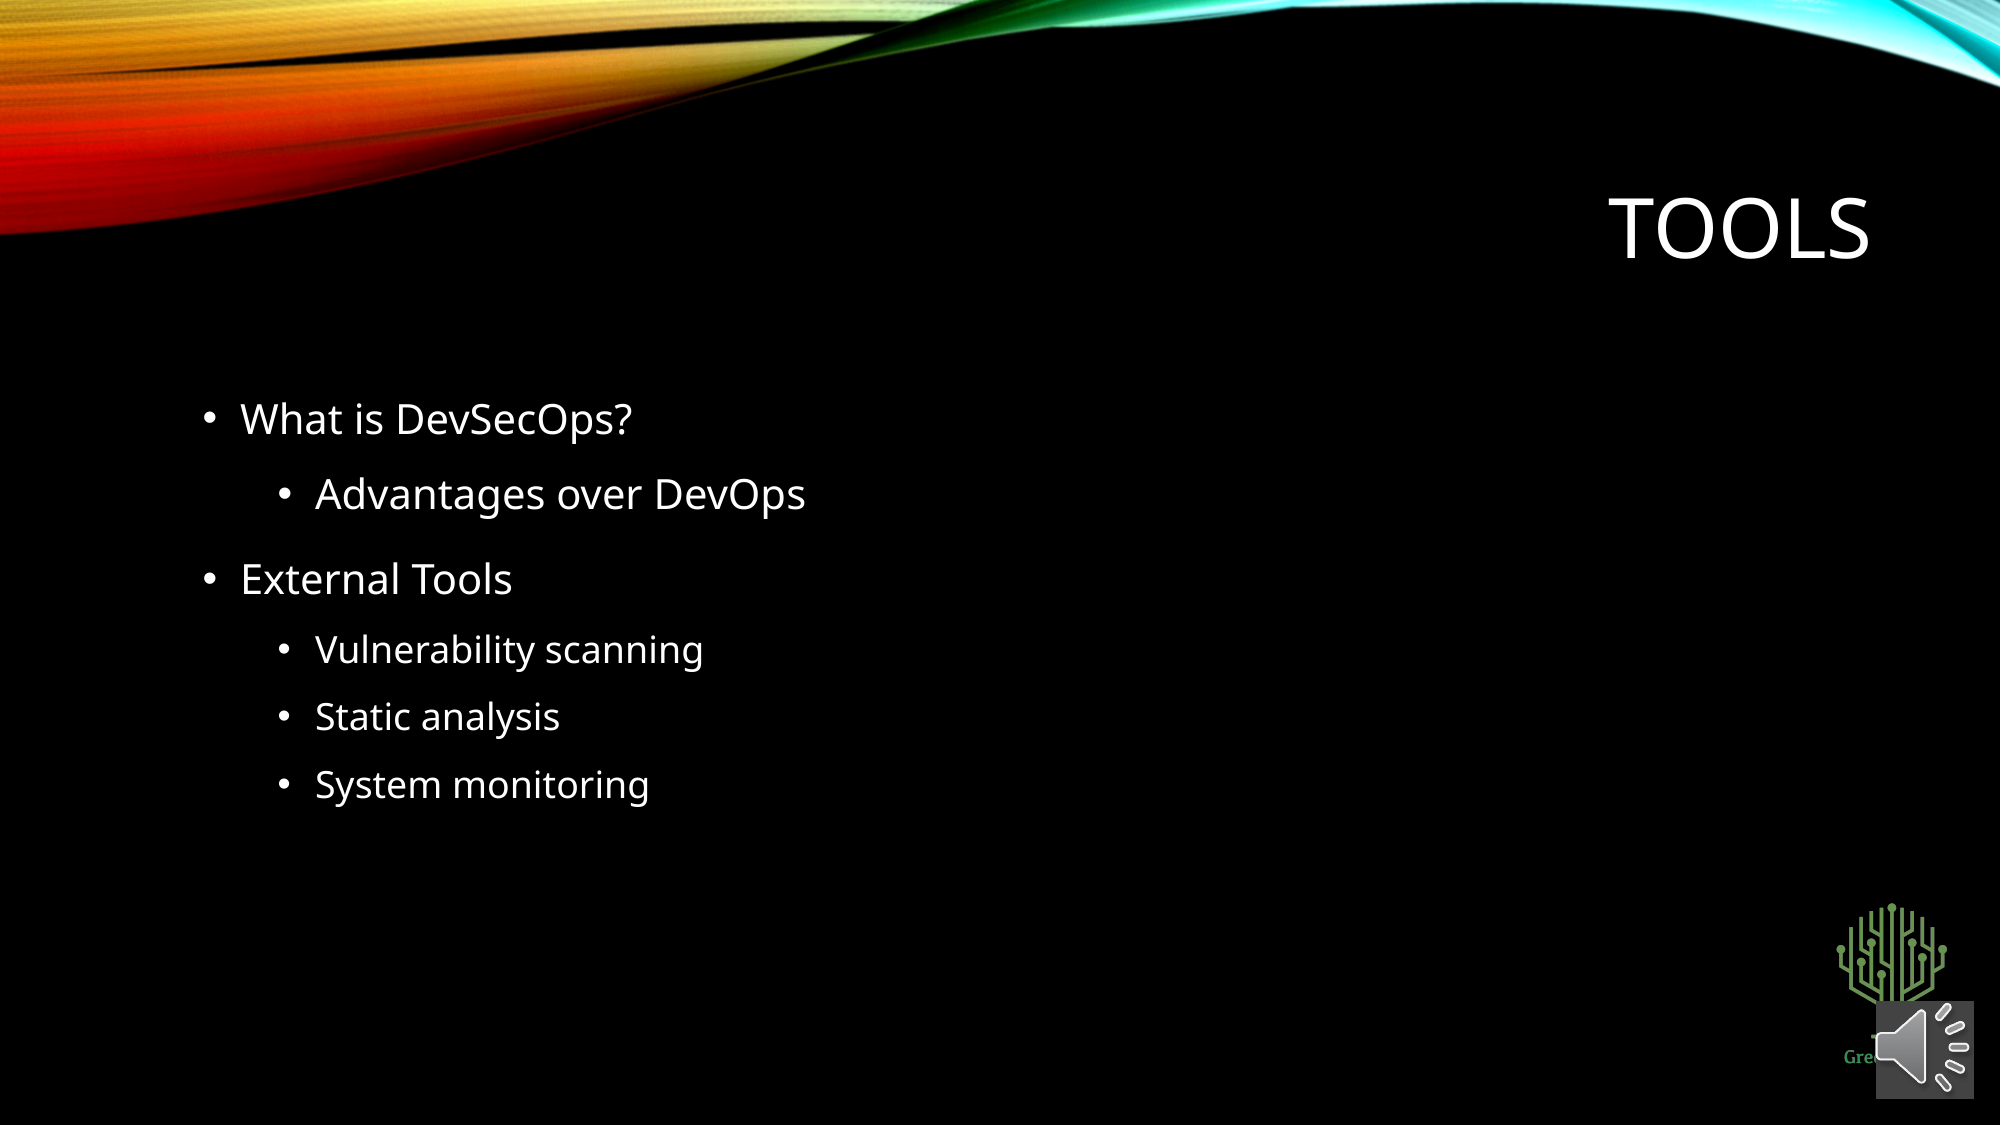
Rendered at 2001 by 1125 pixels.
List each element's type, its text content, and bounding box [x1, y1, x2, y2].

list What is DevSecOps? Advantages over DevOps External Tools Vulnerability scanning Static analysis System monitoring [112, 360, 1888, 1021]
title TOOLS [474, 125, 1888, 338]
picture [1817, 892, 1976, 1101]
picture [0, 0, 2000, 237]
